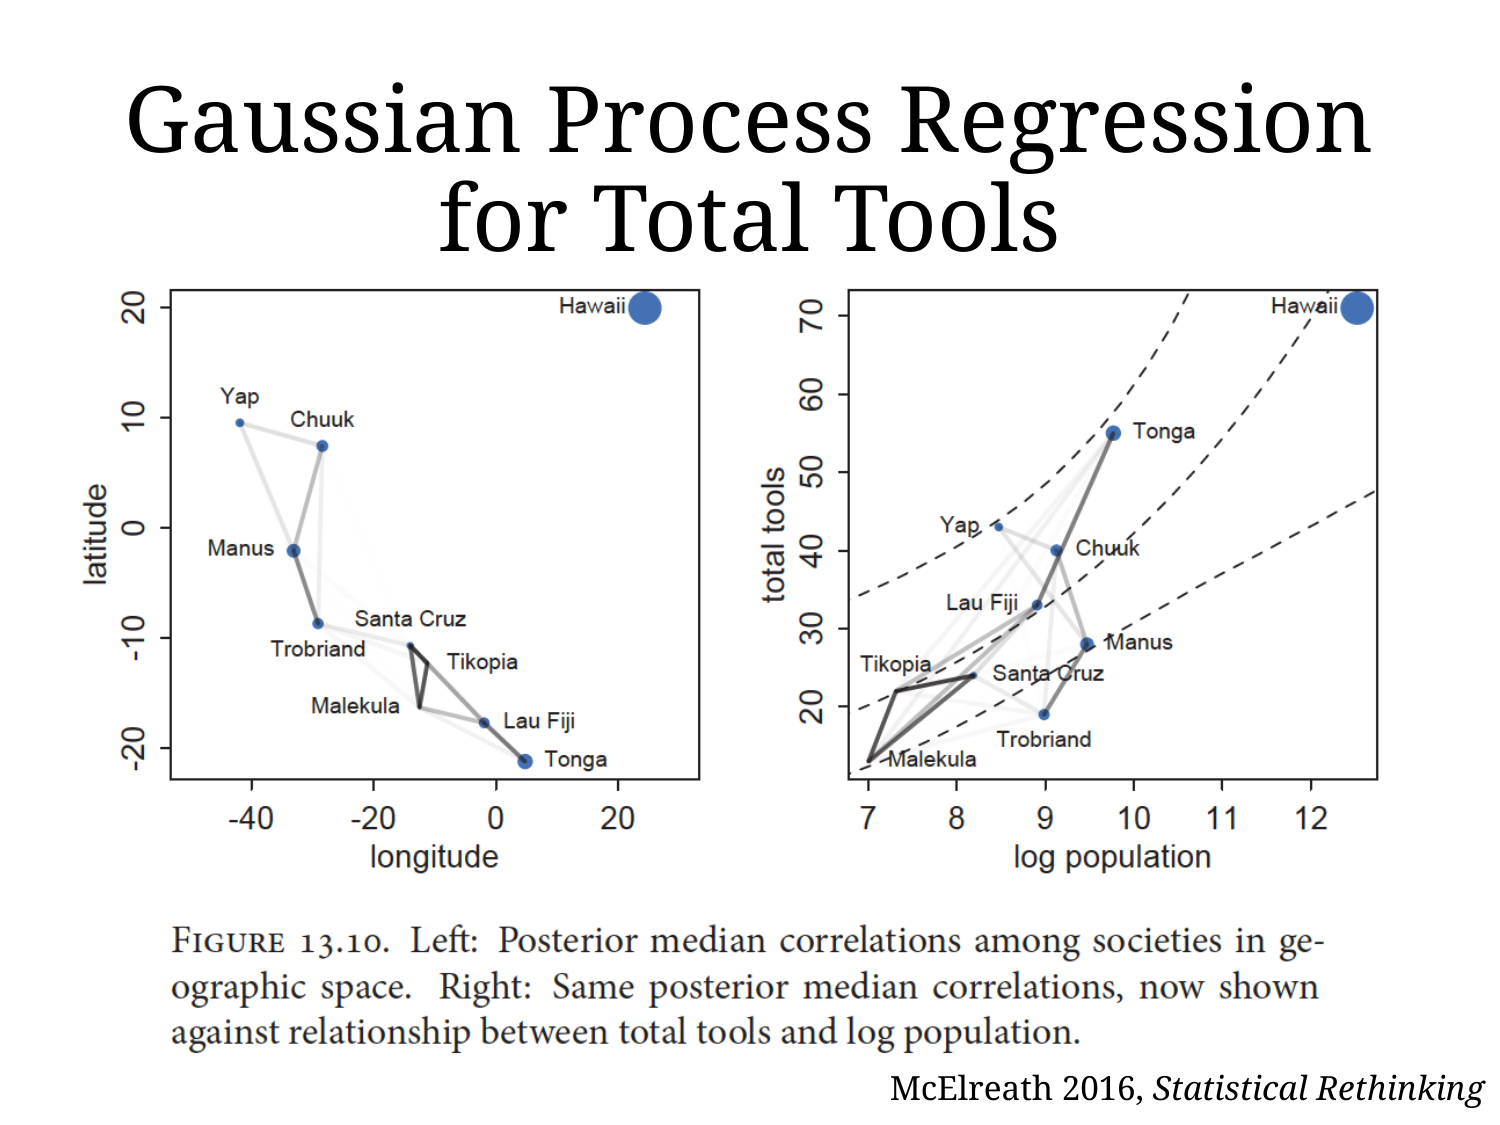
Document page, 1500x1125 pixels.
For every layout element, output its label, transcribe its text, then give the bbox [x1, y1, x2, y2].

text_box McElreath 2016, Statistical Rethinking [0, 1049, 1500, 1125]
title Gaussian Process Regression for Total Tools [63, 63, 1437, 267]
picture [63, 267, 1470, 1067]
